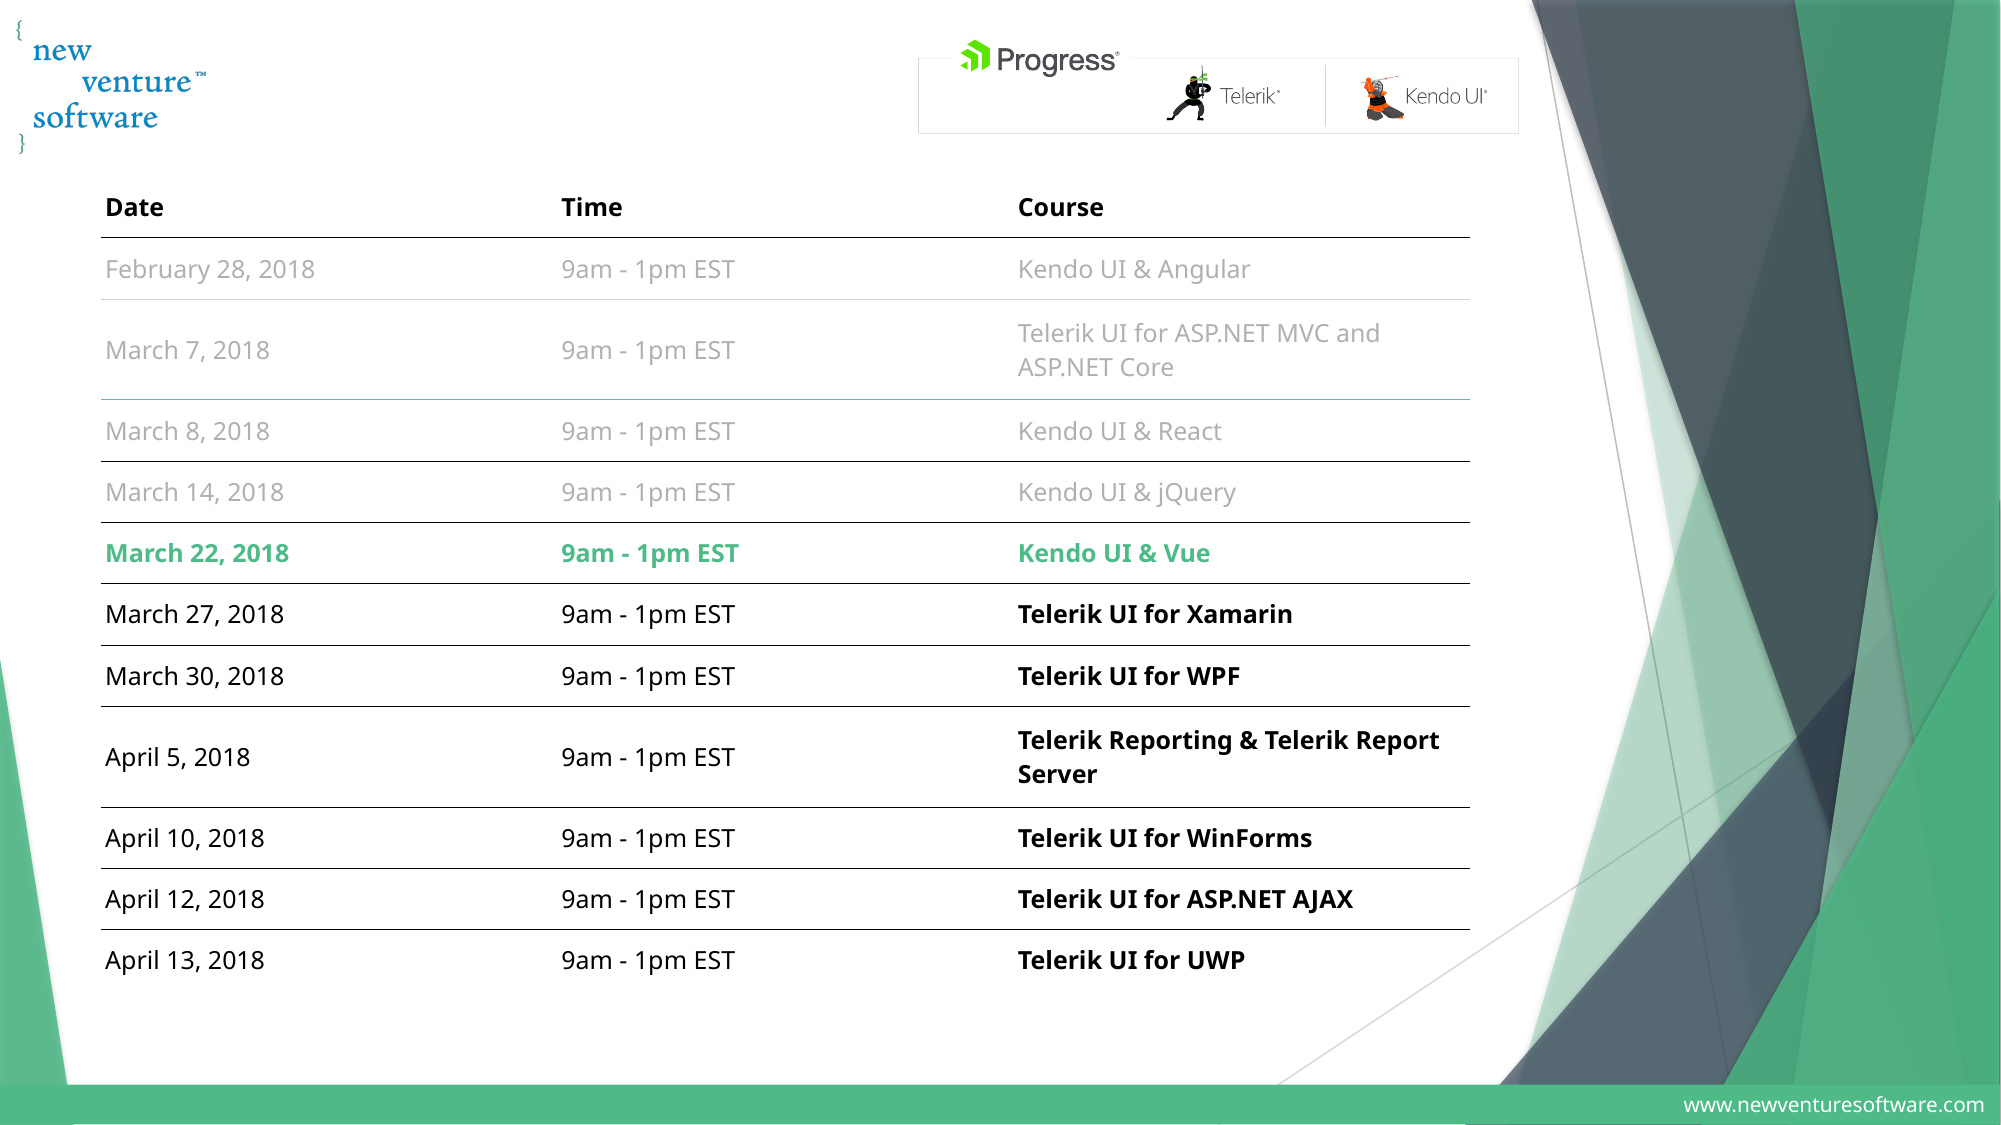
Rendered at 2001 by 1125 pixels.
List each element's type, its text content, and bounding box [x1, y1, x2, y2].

table_cell 9am - 1pm EST [557, 707, 1014, 807]
table_cell Telerik UI for ASP.NET AJAX [1014, 869, 1470, 929]
table_cell 9am - 1pm EST [557, 523, 1014, 583]
table_cell March 27, 2018 [101, 584, 557, 645]
table_cell Kendo UI & Angular [1014, 238, 1470, 299]
table_header Date [101, 176, 557, 237]
table_cell Kendo UI & Vue [1014, 523, 1470, 583]
table_cell Telerik Reporting & Telerik Report Server [1014, 707, 1470, 807]
table_header Time [557, 176, 1014, 237]
table_cell March 7, 2018 [101, 300, 557, 399]
table_cell Telerik UI for Xamarin [1014, 584, 1470, 645]
table_cell March 30, 2018 [101, 646, 557, 706]
table_cell March 22, 2018 [101, 523, 557, 583]
table_cell 9am - 1pm EST [557, 930, 1014, 991]
table_cell April 13, 2018 [101, 930, 557, 991]
table_cell Telerik UI for UWP [1014, 930, 1470, 991]
table_cell April 10, 2018 [101, 808, 557, 868]
table_cell Kendo UI & React [1014, 400, 1470, 461]
table_cell 9am - 1pm EST [557, 584, 1014, 645]
table_cell 9am - 1pm EST [557, 646, 1014, 706]
table_cell 9am - 1pm EST [557, 300, 1014, 399]
table_cell 9am - 1pm EST [557, 238, 1014, 299]
table_cell 9am - 1pm EST [557, 400, 1014, 461]
table_cell 9am - 1pm EST [557, 869, 1014, 929]
table_cell 9am - 1pm EST [557, 462, 1014, 522]
table_cell February 28, 2018 [101, 238, 557, 299]
table_cell Telerik UI for WinForms [1014, 808, 1470, 868]
table_cell March 8, 2018 [101, 400, 557, 461]
table_cell April 12, 2018 [101, 869, 557, 929]
table_cell Telerik UI for WPF [1014, 646, 1470, 706]
table_cell Telerik UI for ASP.NET MVC and ASP.NET Core [1014, 300, 1470, 399]
table_cell March 14, 2018 [101, 462, 557, 522]
picture [915, 39, 1522, 134]
table_cell April 5, 2018 [101, 707, 557, 807]
picture [16, 20, 206, 154]
table_header Course [1014, 176, 1470, 237]
table_cell Kendo UI & jQuery [1014, 462, 1470, 522]
table_cell 9am - 1pm EST [557, 808, 1014, 868]
